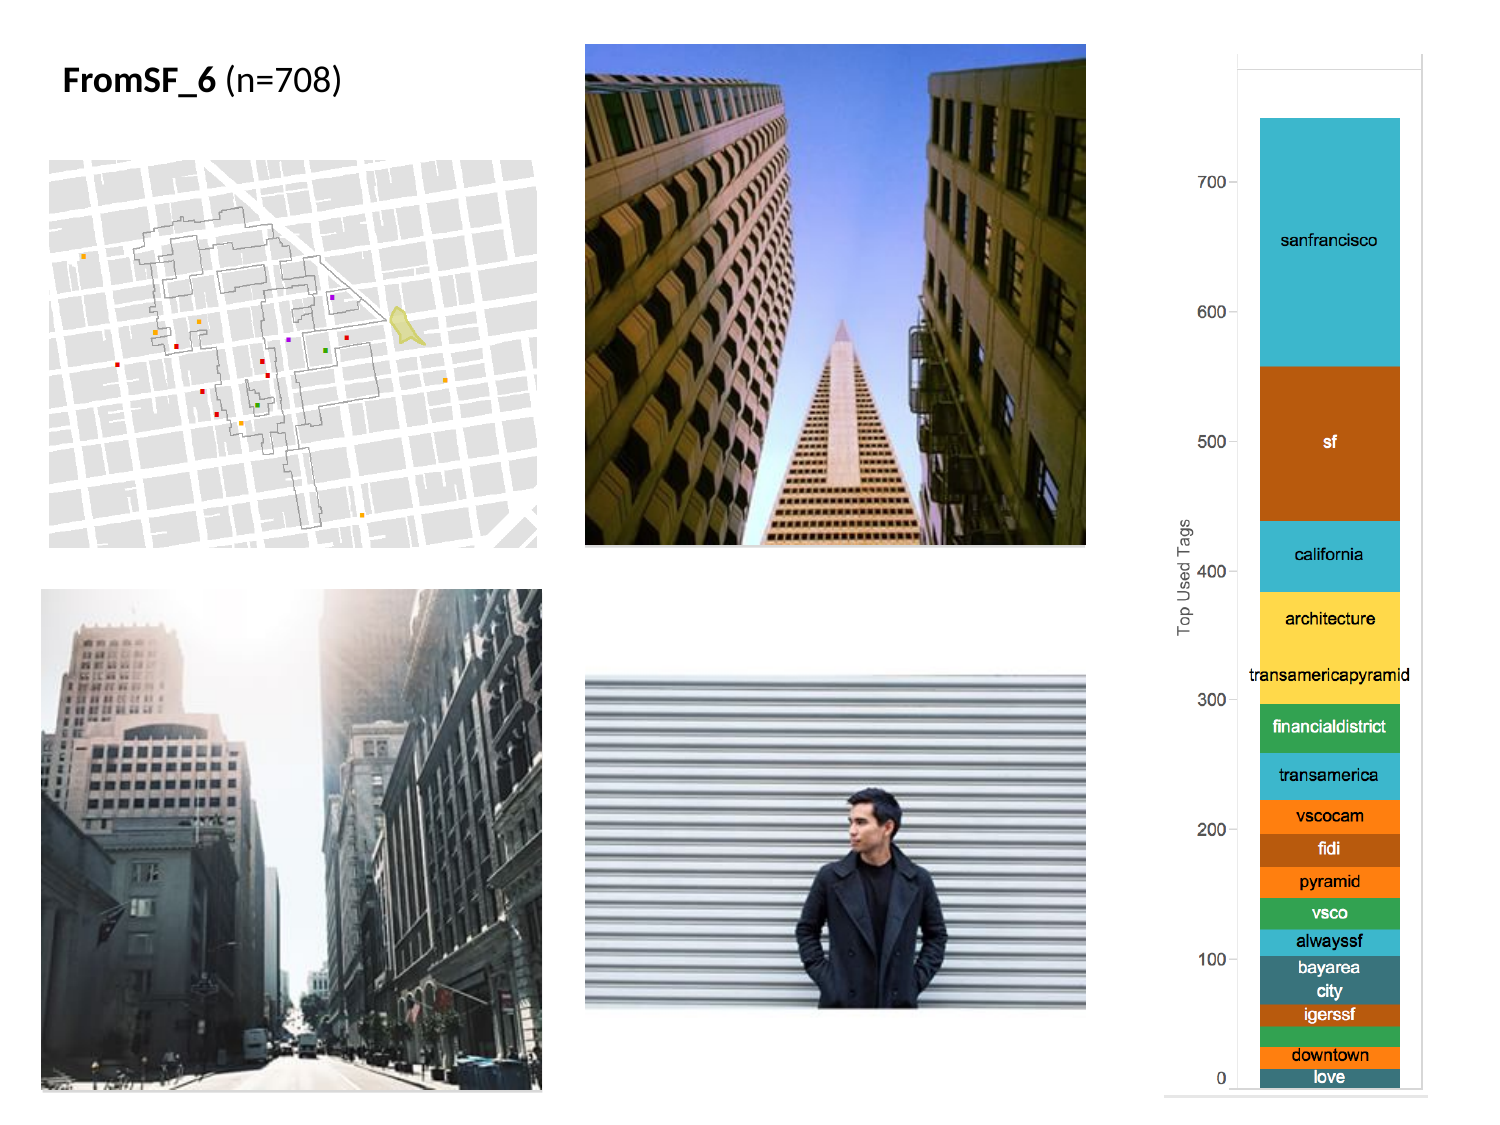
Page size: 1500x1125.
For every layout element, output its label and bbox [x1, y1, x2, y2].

picture [584, 592, 1086, 1094]
picture [43, 160, 542, 548]
picture [41, 589, 542, 1091]
text_box [42, 47, 1162, 1093]
picture [584, 43, 1086, 545]
picture [1164, 47, 1428, 1098]
